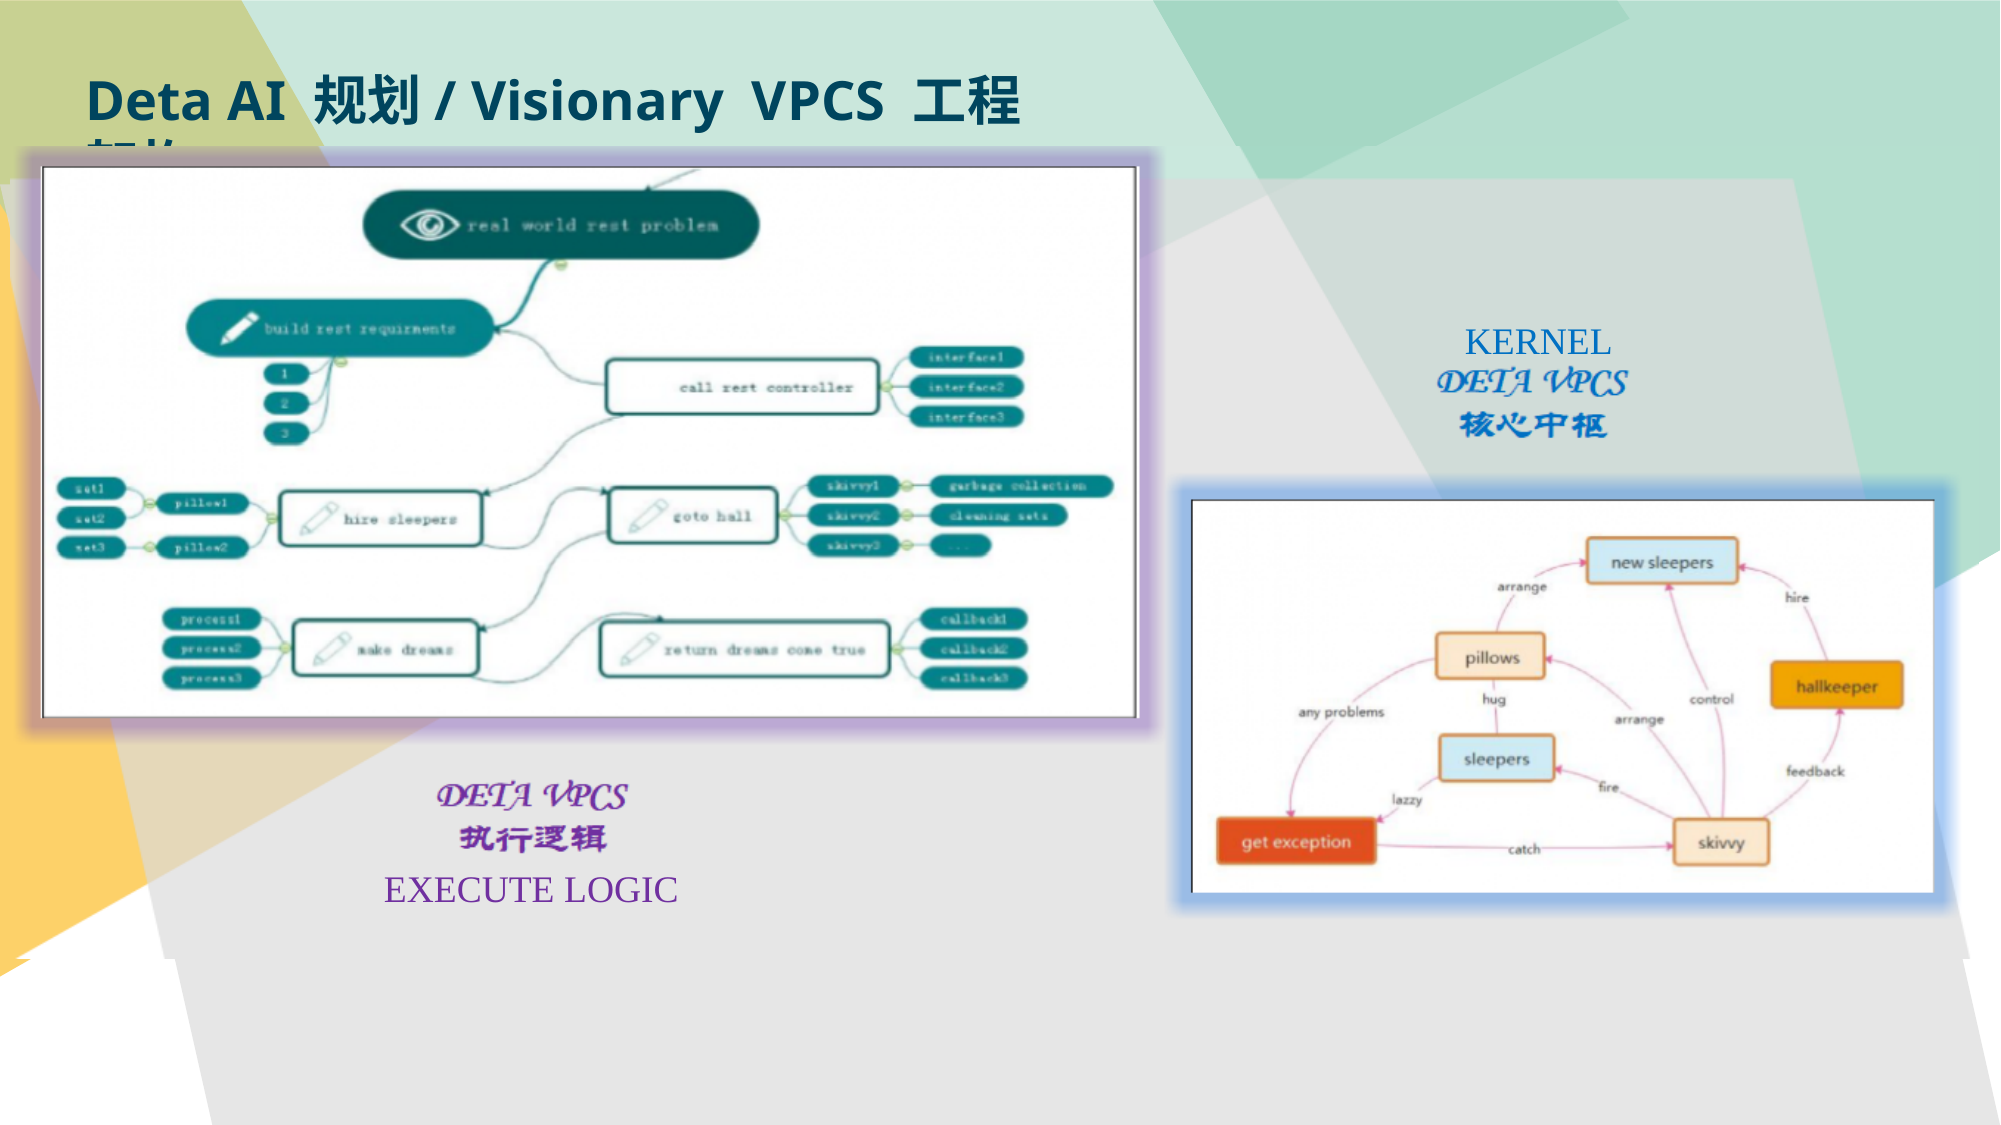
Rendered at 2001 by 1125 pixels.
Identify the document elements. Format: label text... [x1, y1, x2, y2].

text_box Deta AI 规划/ Visionary VPCS 工程架构 [70, 58, 1078, 146]
picture [10, 146, 1979, 959]
